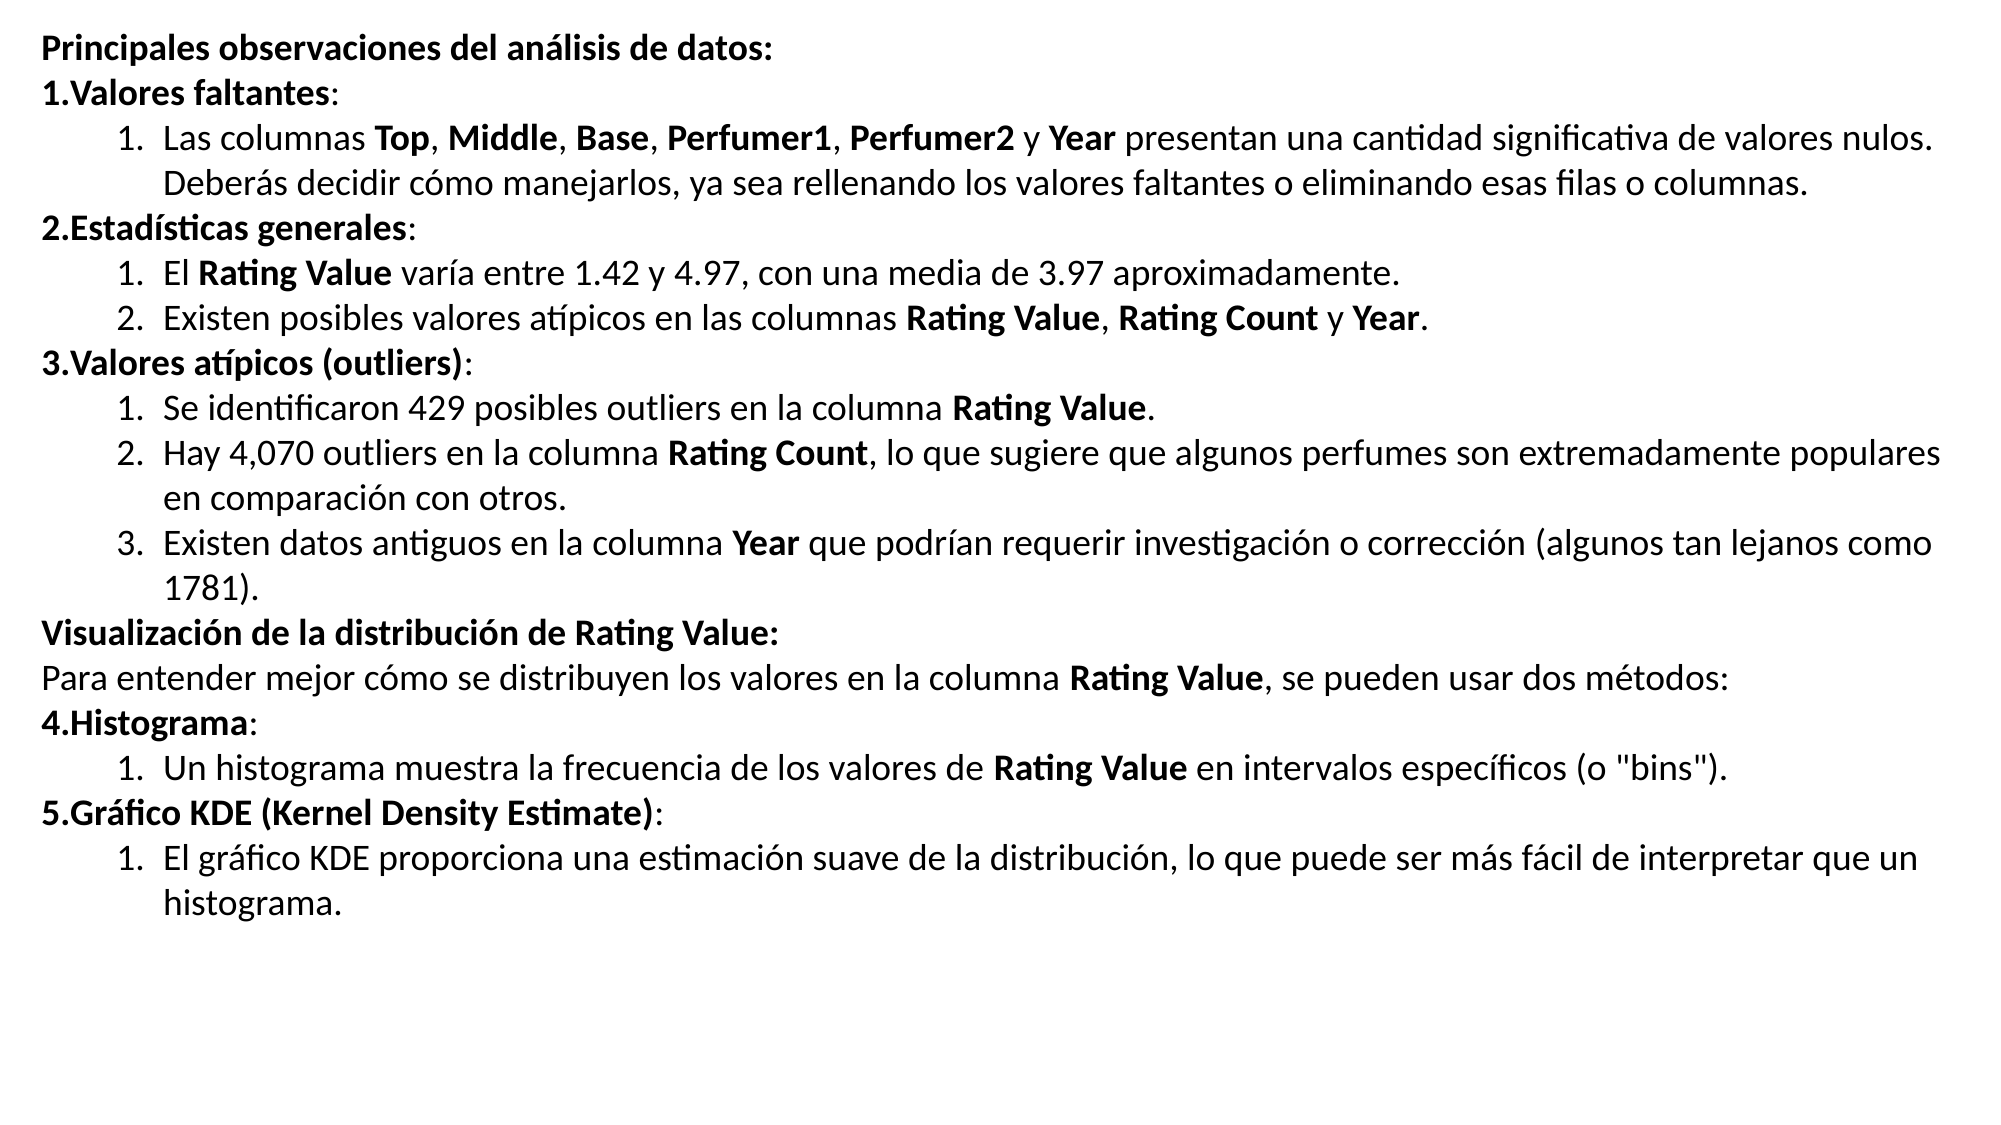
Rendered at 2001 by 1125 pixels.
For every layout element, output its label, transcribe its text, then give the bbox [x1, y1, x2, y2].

text_box Principales observaciones del análisis de datos: Valores faltantes: Las columnas Top, Middle, Base, Perfumer1, Perfumer2 y Year presentan una cantidad significativa de valores nulos. Deberás decidir cómo manejarlos, ya sea rellenando los valores faltantes o eliminando esas filas o columnas. Estadísticas generales: El Rating Value varía entre 1.42 y 4.97, con una media de 3.97 aproximadamente. Existen posibles valores atípicos en las columnas Rating Value, Rating Count y Year. Valores atípicos (outliers): Se identificaron 429 posibles outliers en la columna Rating Value. Hay 4,070 outliers en la columna Rating Count, lo que sugiere que algunos perfumes son extremadamente populares en comparación con otros. Existen datos antiguos en la columna Year que podrían requerir investigación o corrección (algunos tan lejanos como 1781). Visualización de la distribución de Rating Value: Para entender mejor cómo se distribuyen los valores en la columna Rating Value, se pueden usar dos métodos: Histograma: Un histograma muestra la frecuencia de los valores de Rating Value en intervalos específicos (o "bins"). Gráfico KDE (Kernel Density Estimate): El gráfico KDE proporciona una estimación suave de la distribución, lo que puede ser más fácil de interpretar que un histograma. [26, 15, 1974, 931]
